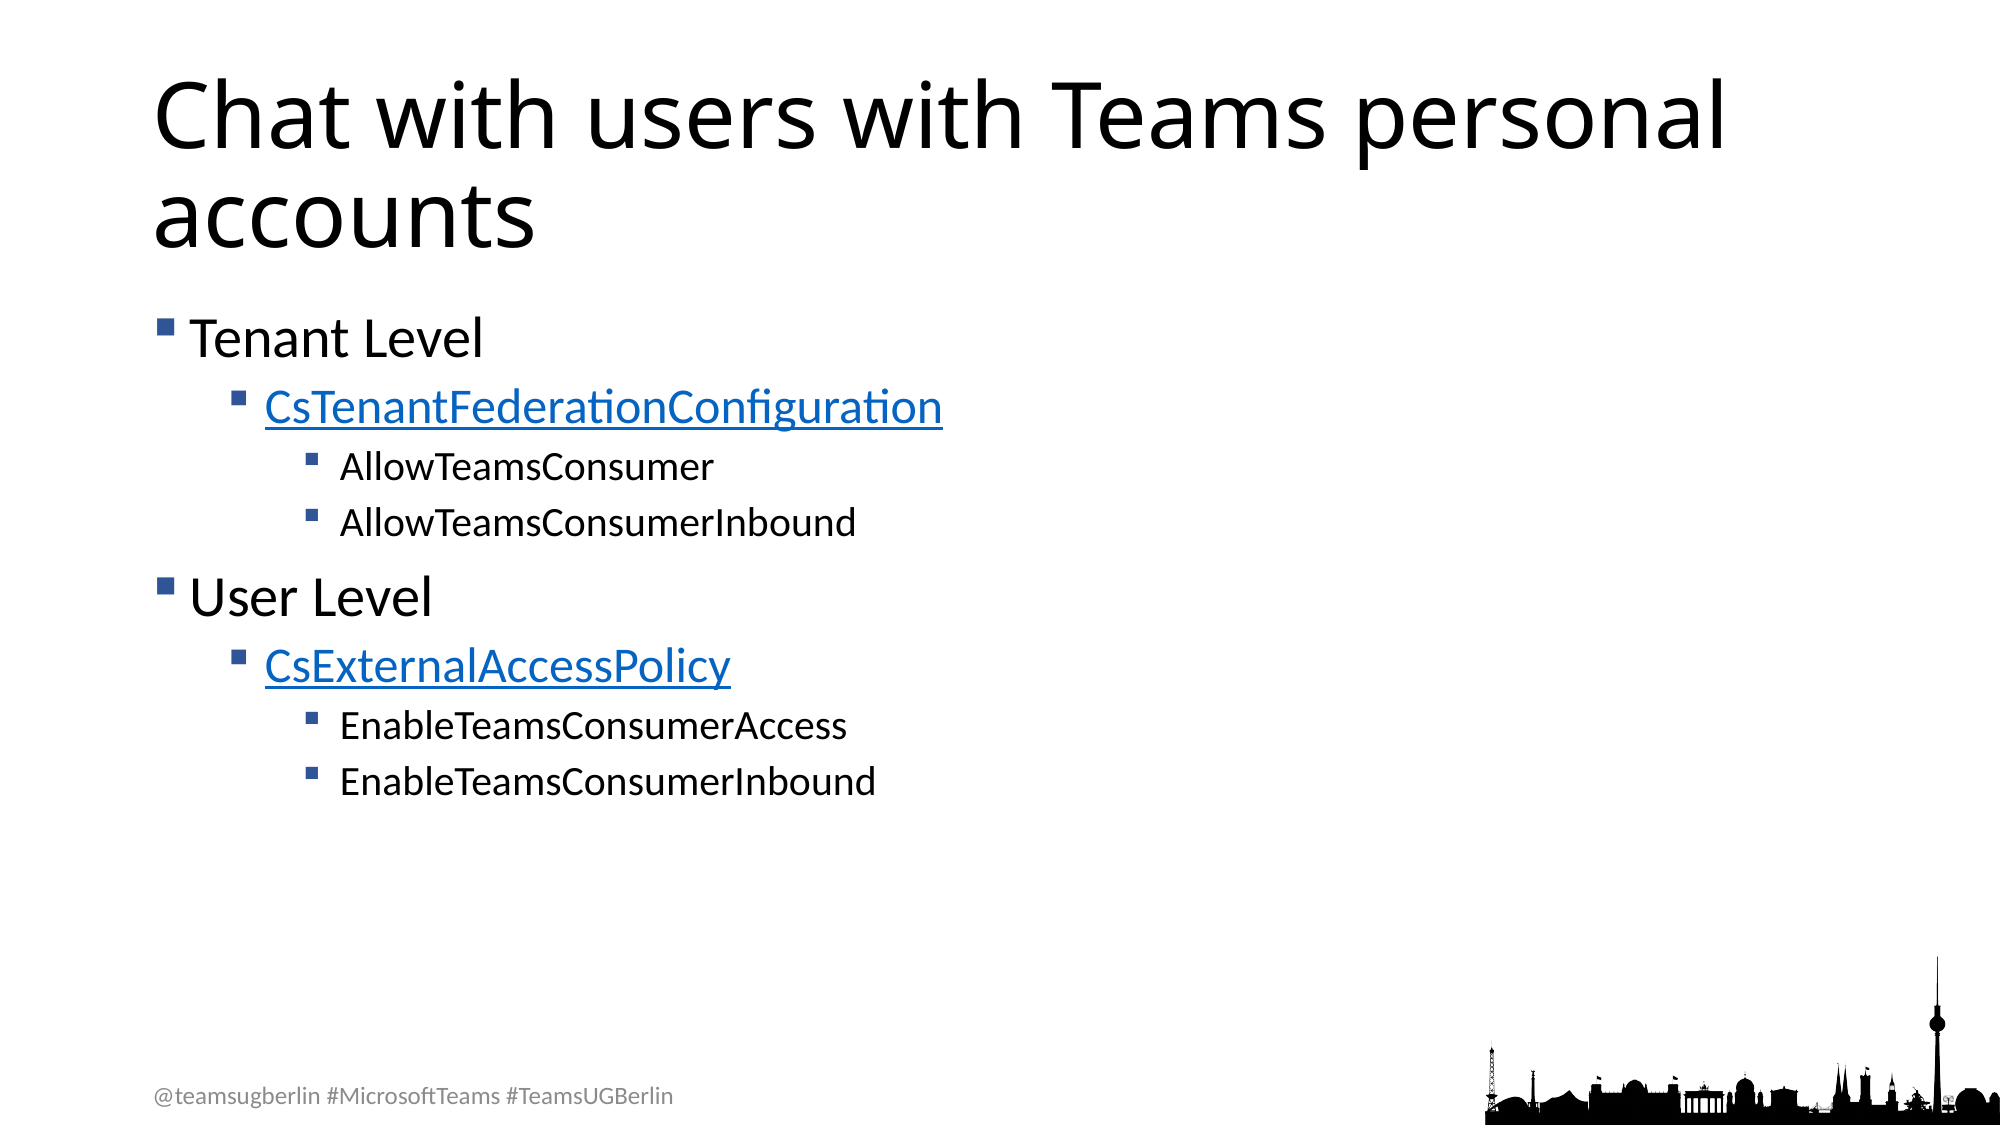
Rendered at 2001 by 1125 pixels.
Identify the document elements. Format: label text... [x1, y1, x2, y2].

title Chat with users with Teams personal accounts [137, 59, 1863, 278]
list Tenant Level CsTenantFederationConfiguration AllowTeamsConsumer AllowTeamsConsumerInbound User Level CsExternalAccessPolicy EnableTeamsConsumerAccess EnableTeamsConsumerInbound [137, 299, 1863, 1014]
picture [1485, 914, 2000, 1125]
